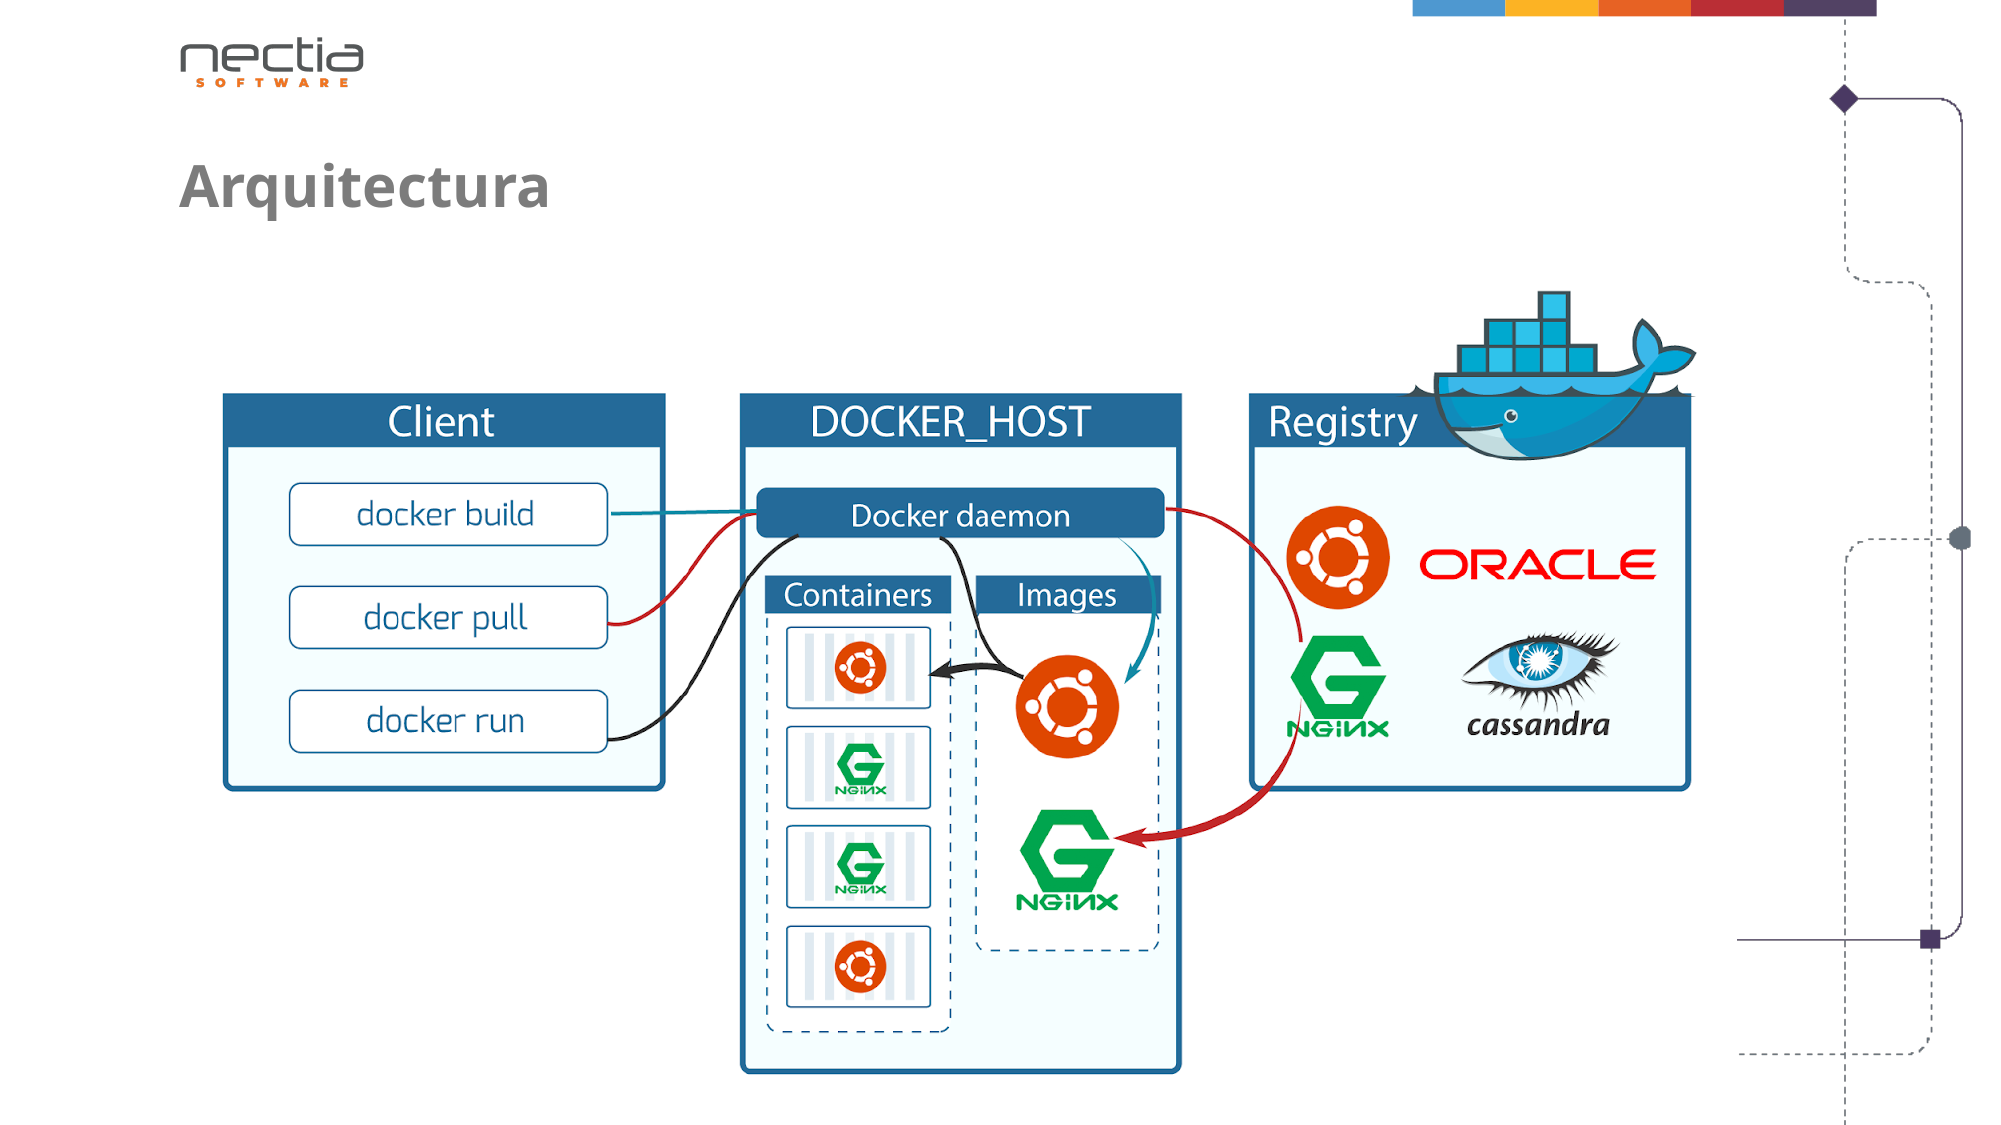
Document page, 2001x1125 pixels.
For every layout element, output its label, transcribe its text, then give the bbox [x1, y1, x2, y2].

list Arquitectura [164, 150, 1296, 238]
picture [164, 9, 1971, 1125]
picture [180, 36, 364, 88]
